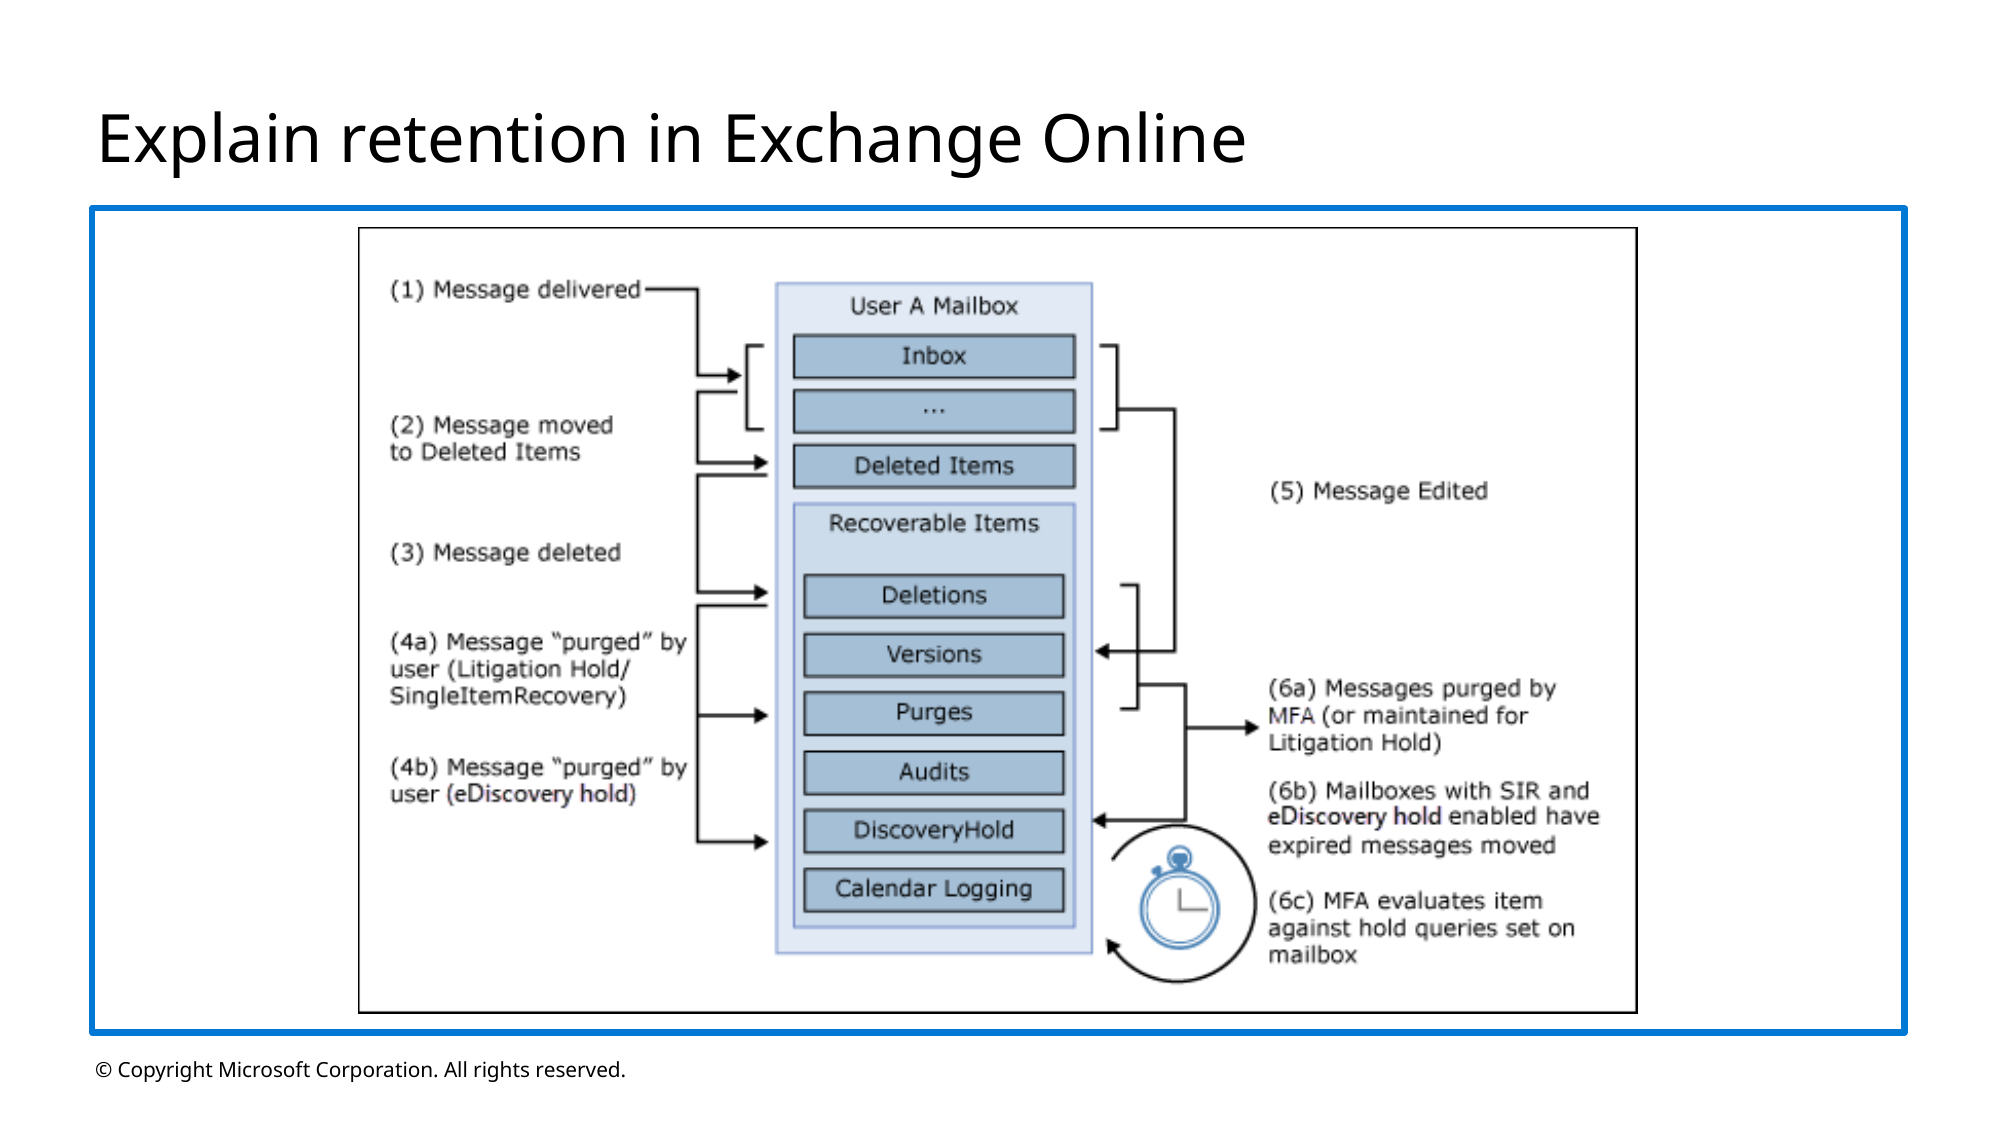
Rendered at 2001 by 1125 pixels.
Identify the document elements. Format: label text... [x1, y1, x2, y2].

title Explain retention in Exchange Online [96, 96, 1903, 177]
picture [94, 211, 1902, 1030]
